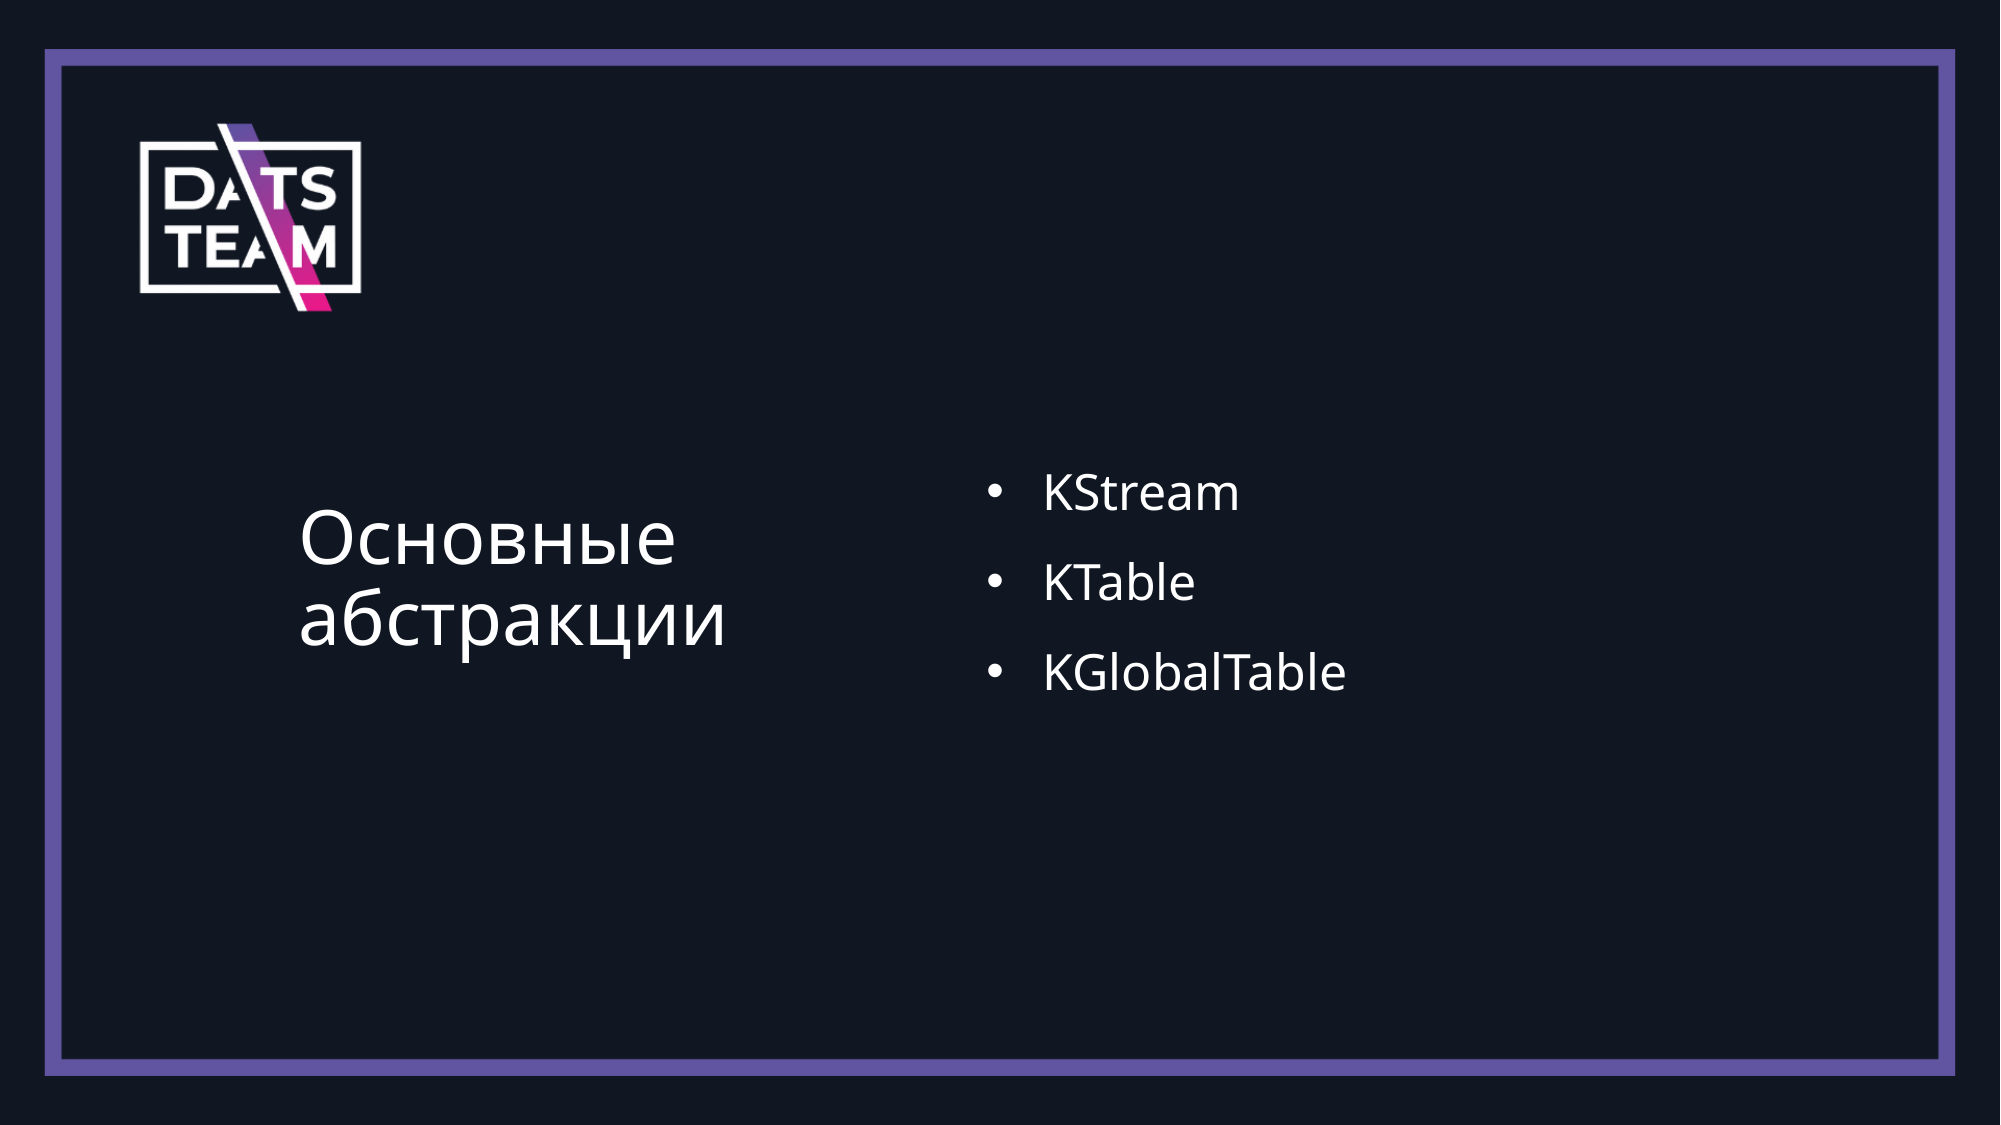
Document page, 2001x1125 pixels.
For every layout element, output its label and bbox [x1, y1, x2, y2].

list [0, 0, 2000, 1125]
